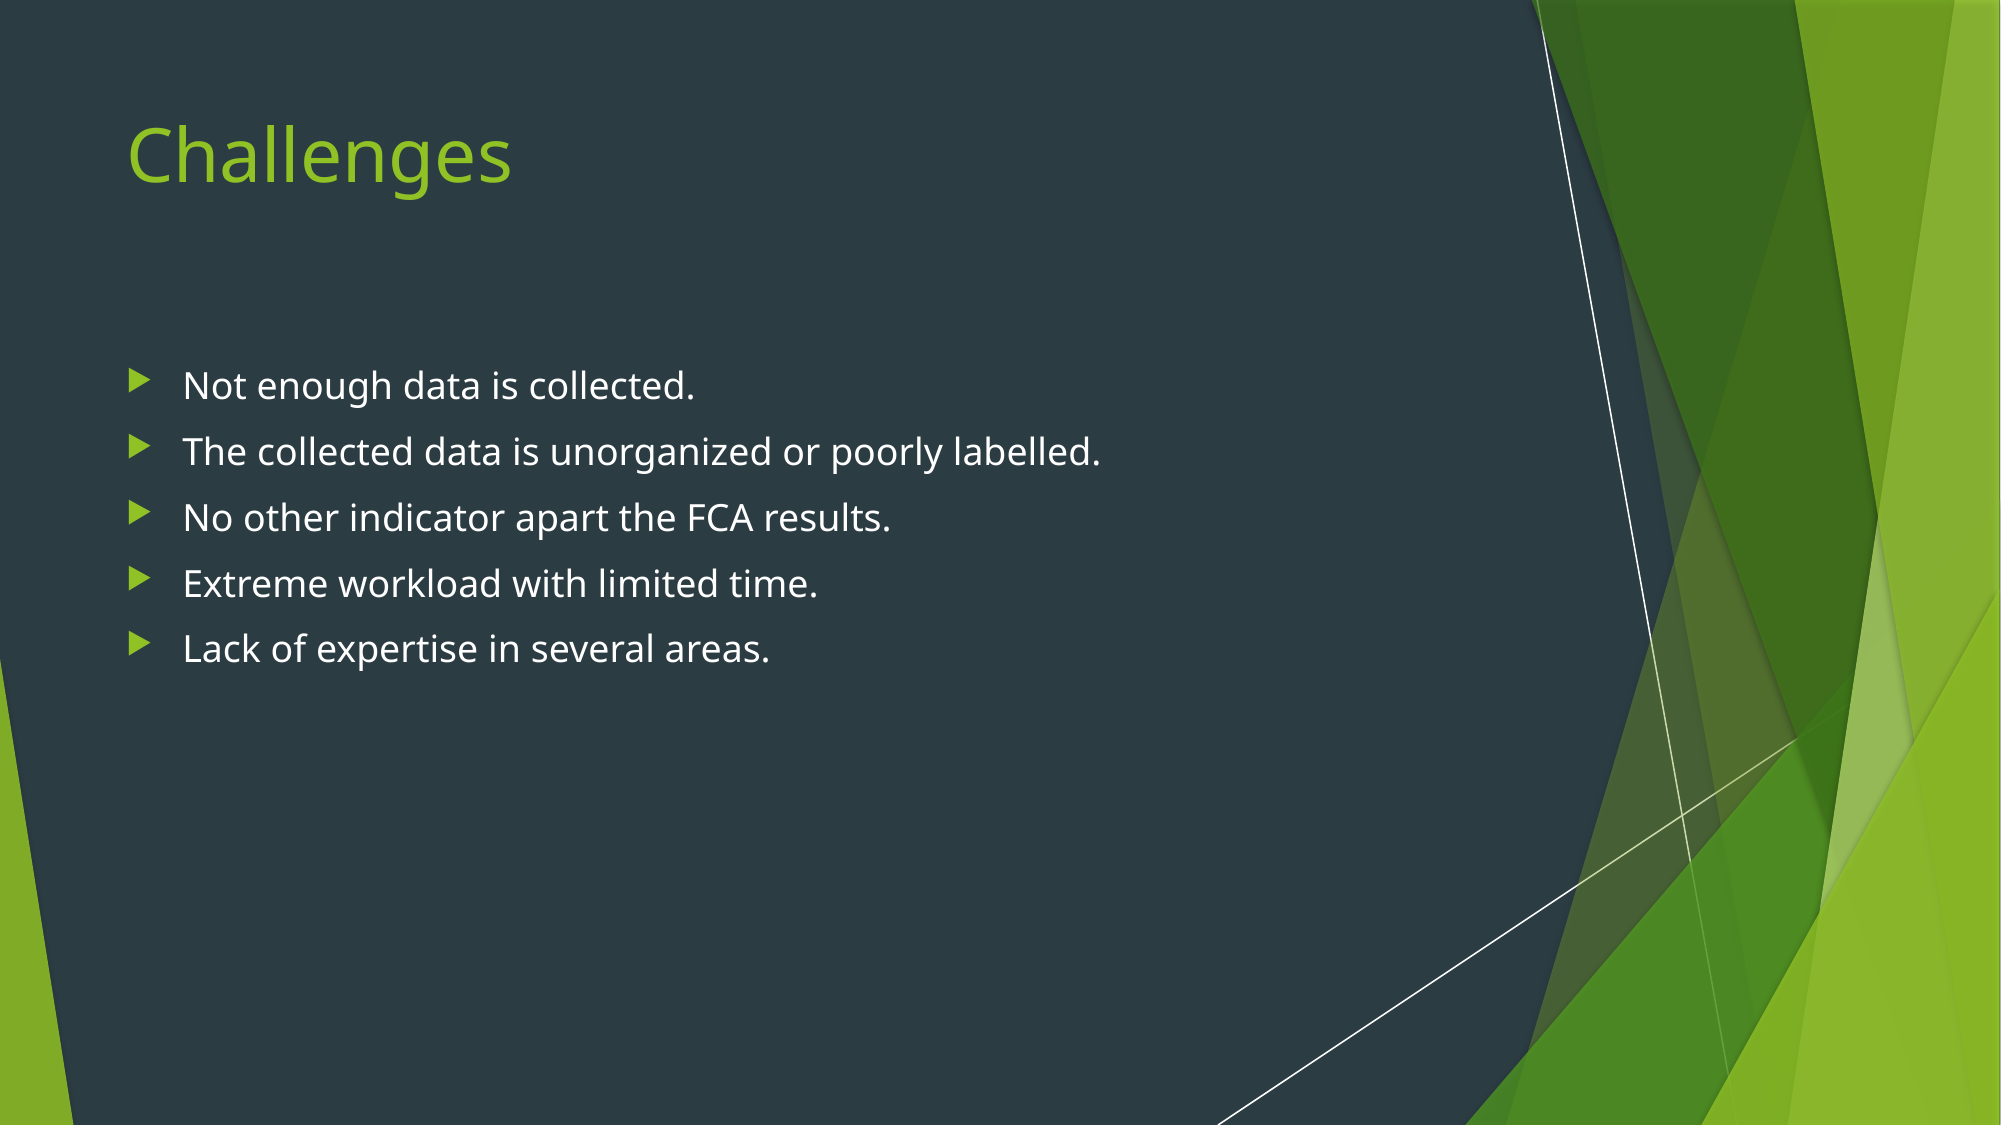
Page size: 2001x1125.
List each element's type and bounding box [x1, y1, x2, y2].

text_box [0, 0, 2000, 1125]
